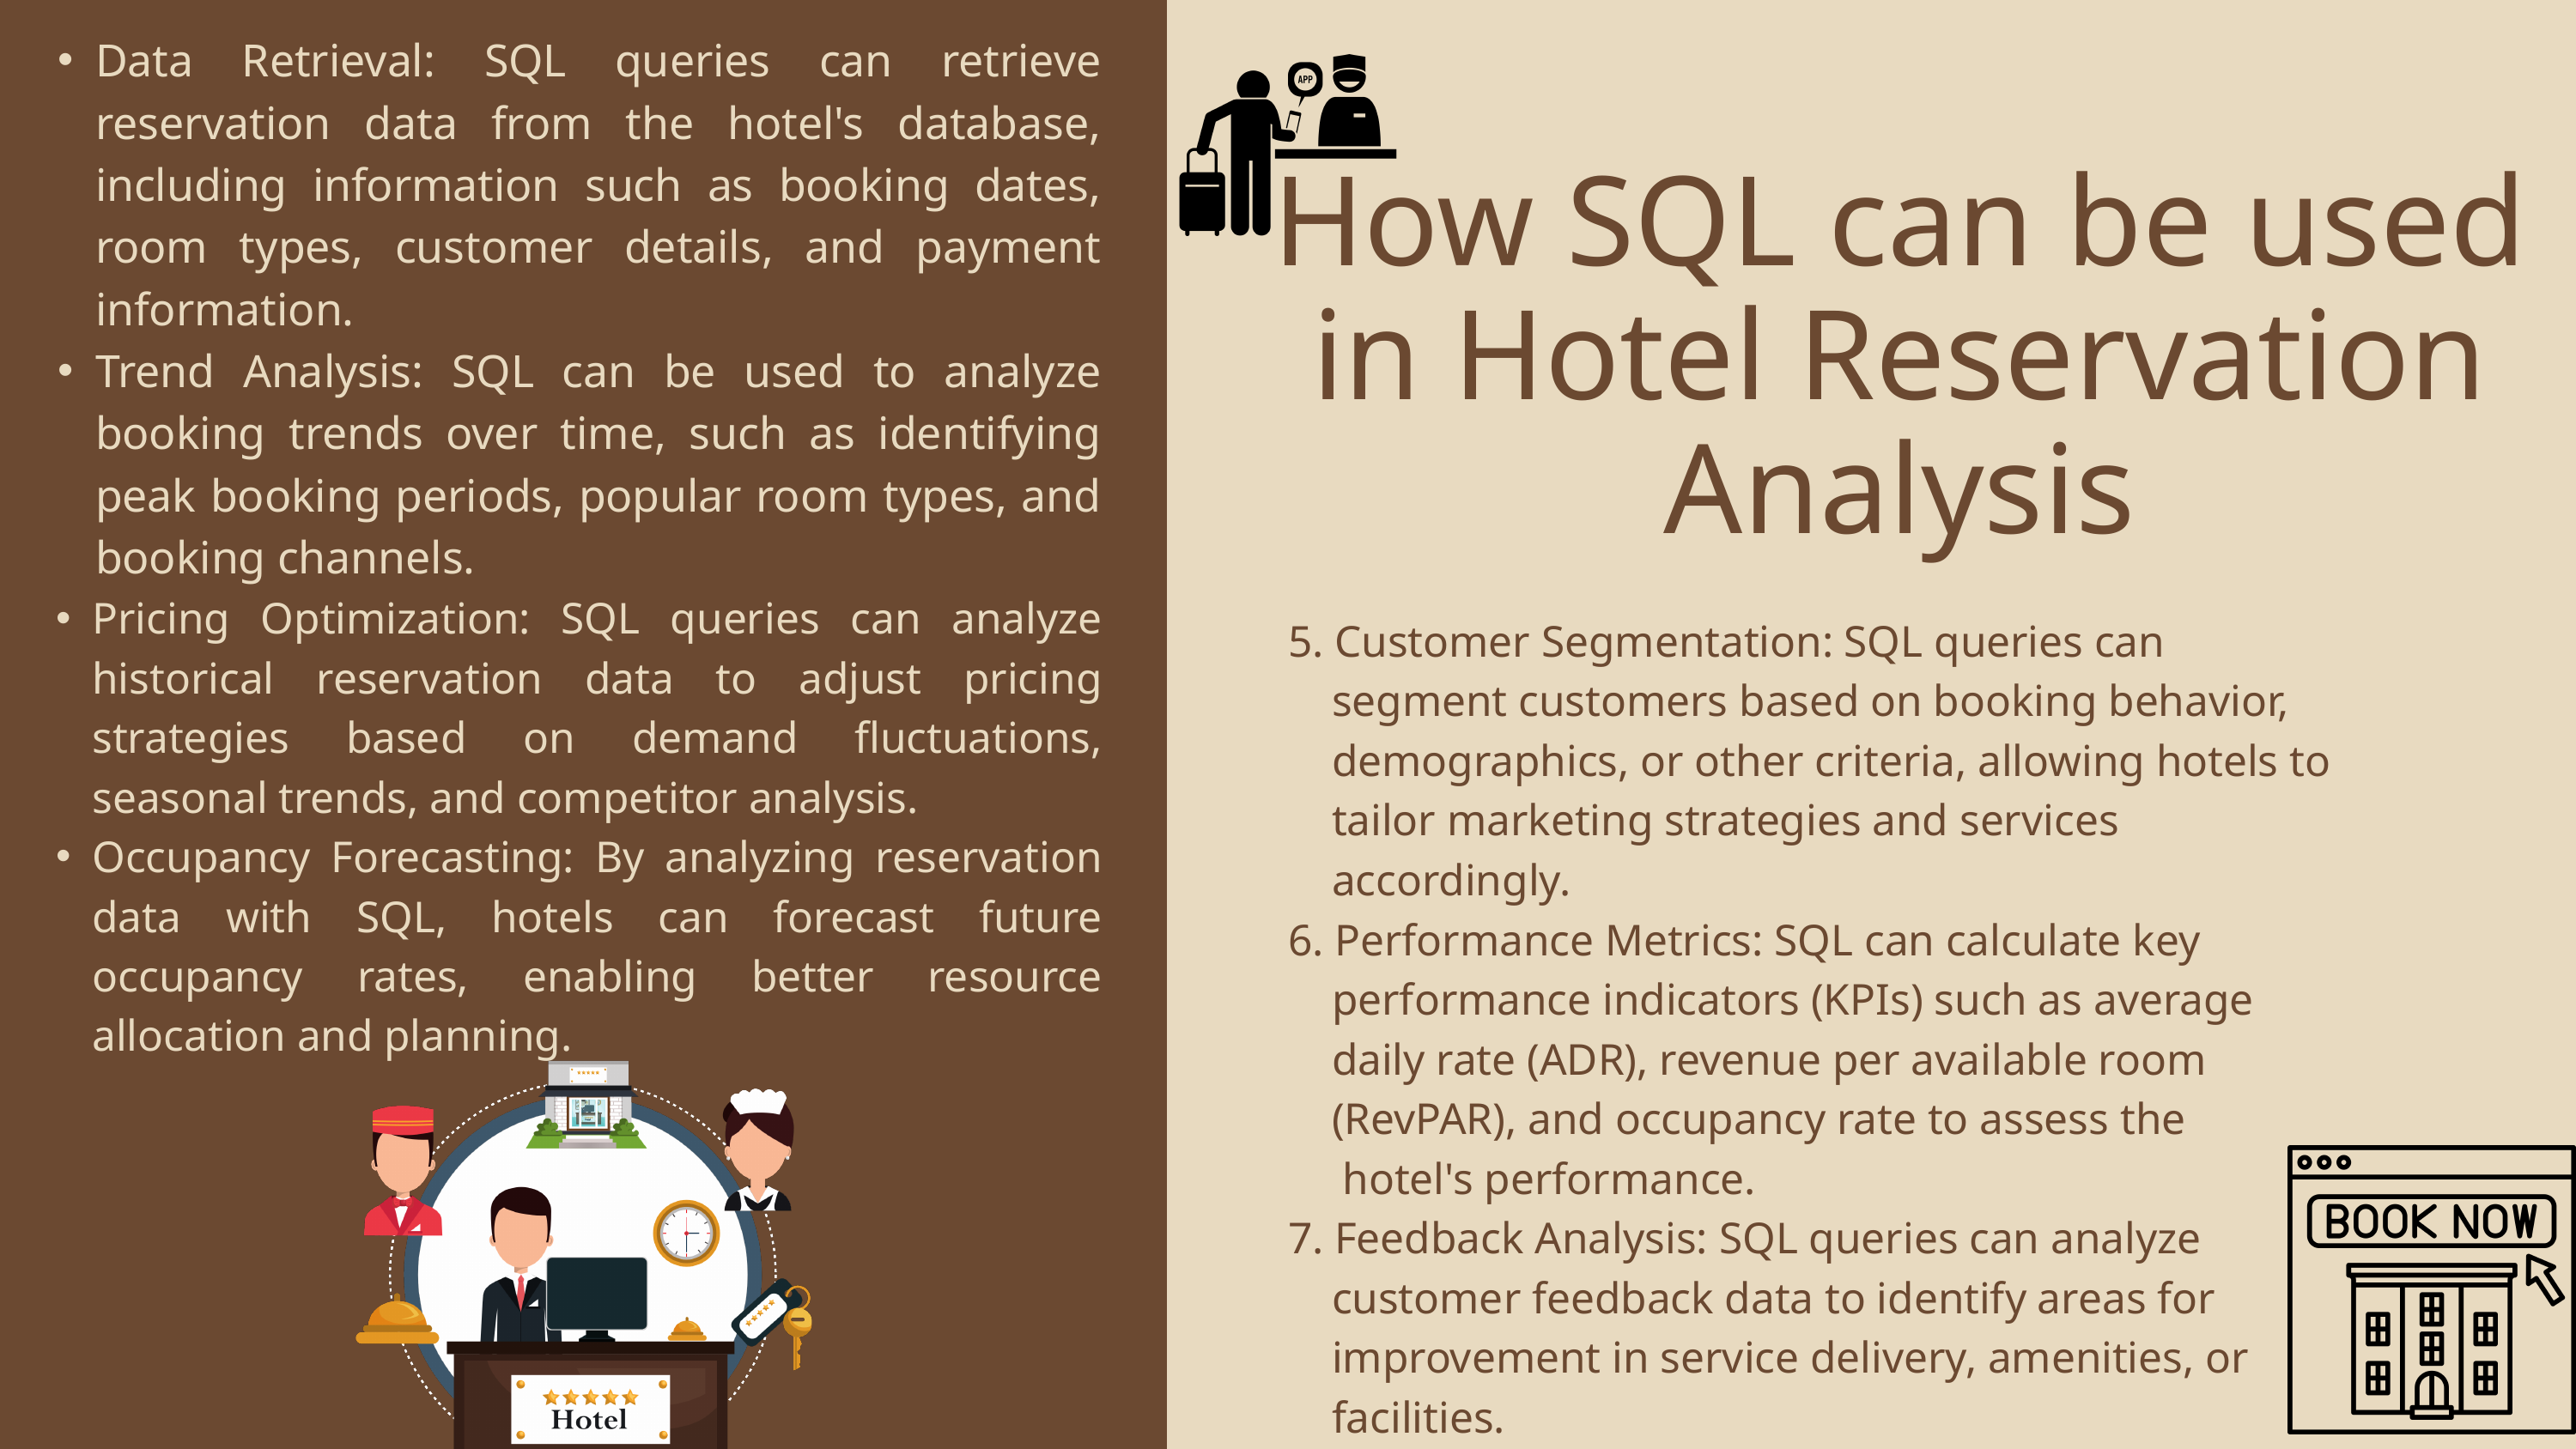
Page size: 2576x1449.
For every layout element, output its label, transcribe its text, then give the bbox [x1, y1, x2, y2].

text_box [1179, 54, 1397, 236]
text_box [0, 0, 1168, 1449]
text_box 5. Customer Segmentation: SQL queries can segment customers based on booking behavior, demographics, or other criteria, allowing hotels to tailor marketing strategies and services accordingly. 6. Performance Metrics: SQL can calculate key performance indicators (KPIs) such as average daily rate (ADR), revenue per available room (RevPAR), and occupancy rate to assess the hotel's performance. 7. Feedback Analysis: SQL queries can analyze customer feedback data to identify areas for improvement in service delivery, amenities, or facilities. [1288, 605, 2432, 1441]
text_box How SQL can be used in Hotel Reservation Analysis [1223, 156, 2576, 559]
text_box [2432, 1145, 2576, 1434]
